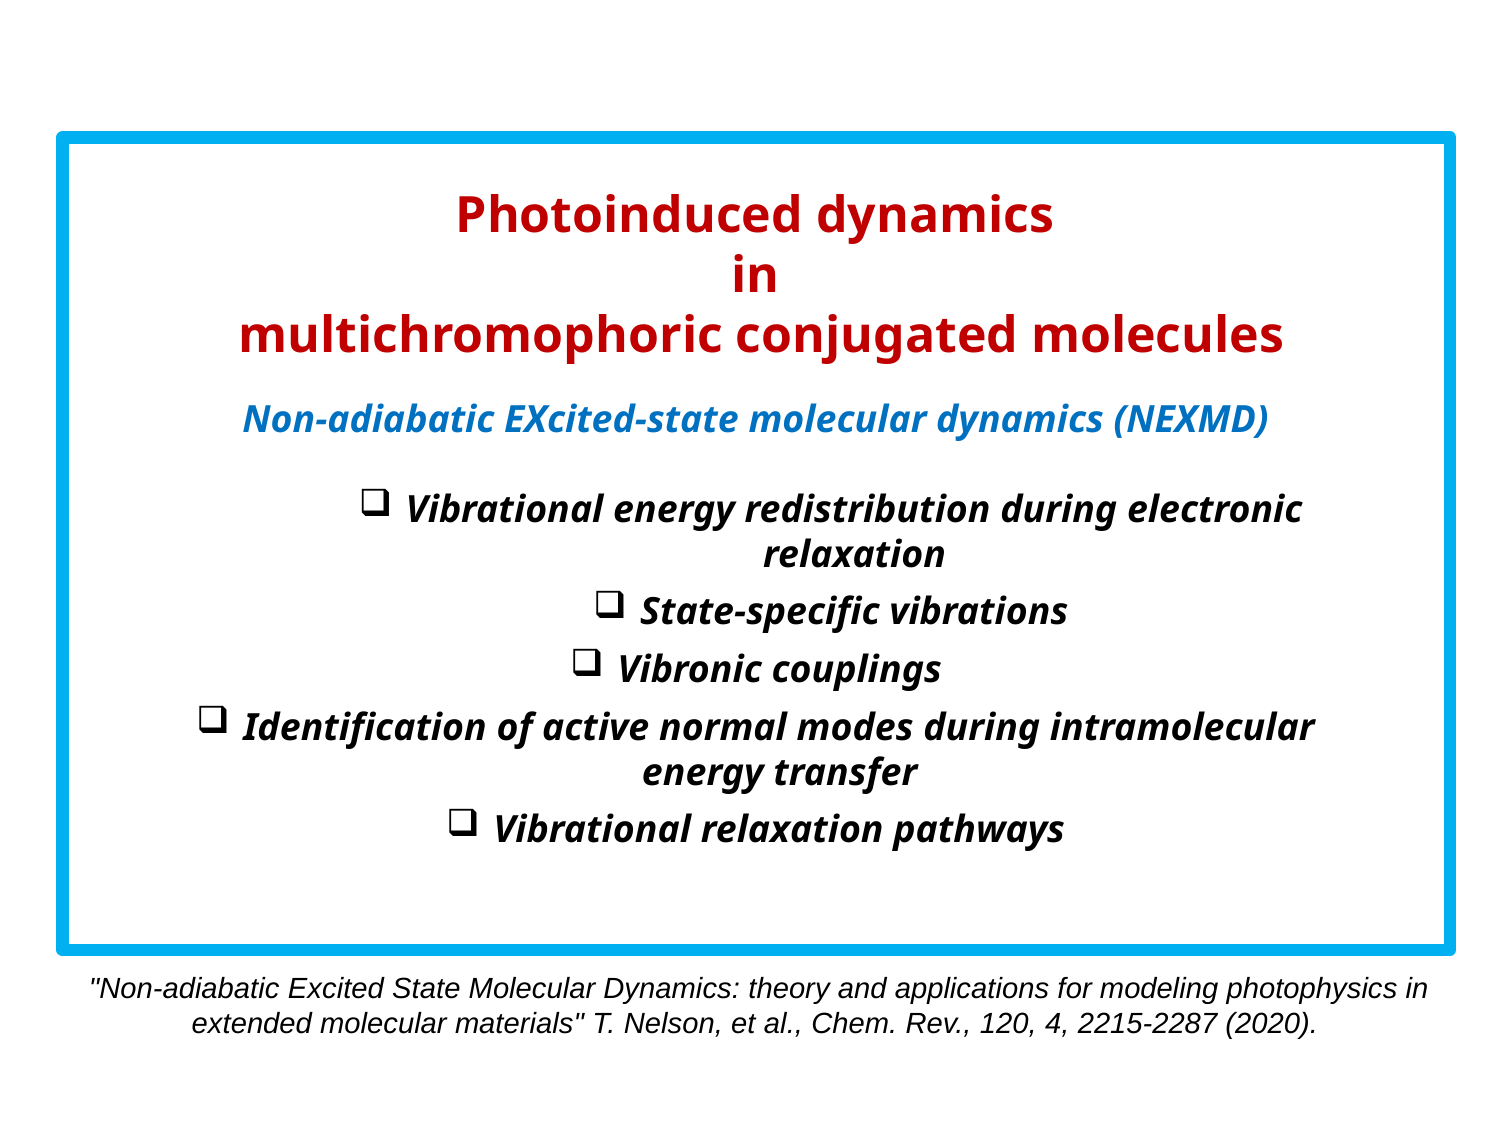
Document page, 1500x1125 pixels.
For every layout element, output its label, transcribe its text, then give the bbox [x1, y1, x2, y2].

text_box Photoinduced dynamics in multichromophoric conjugated molecules [219, 174, 1304, 370]
text_box "Non-adiabatic Excited State Molecular Dynamics: theory and applications for modeling photophysics in extended molecular materials" T. Nelson, et al., Chem. Rev., 120, 4, 2215-2287 (2020). [19, 962, 1500, 1048]
text_box [60, 135, 1452, 952]
text_box Non-adiabatic EXcited-state molecular dynamics (NEXMD) Vibrational energy redistribution during electronic relaxation State-specific vibrations Vibronic couplings Identification of active normal modes during intramolecular energy transfer Vibrational relaxation pathways [172, 387, 1341, 903]
